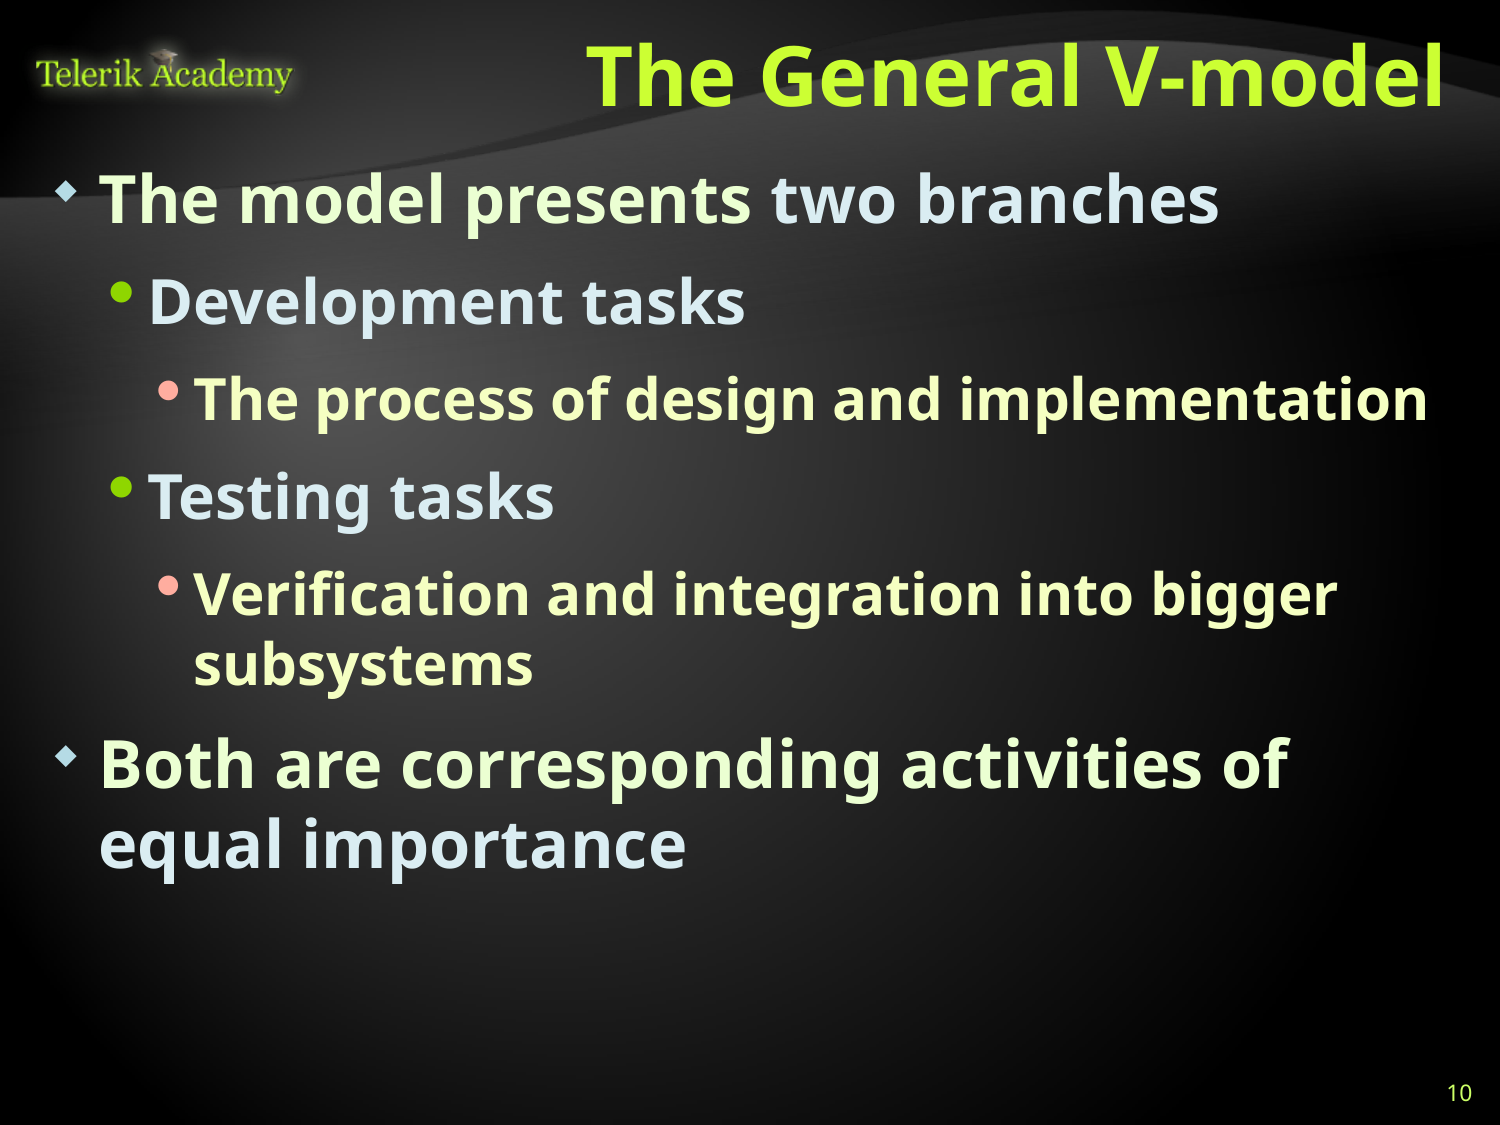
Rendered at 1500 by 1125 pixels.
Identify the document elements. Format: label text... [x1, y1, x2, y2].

list The model presents two branches Development tasks The process of design and implementation Testing tasks Verification and integration into bigger subsystems Both are corresponding activities of equal importance [37, 149, 1463, 1100]
title The General V-model [300, 12, 1463, 149]
slide_number 10 [1412, 1074, 1488, 1113]
picture [0, 0, 1500, 1125]
